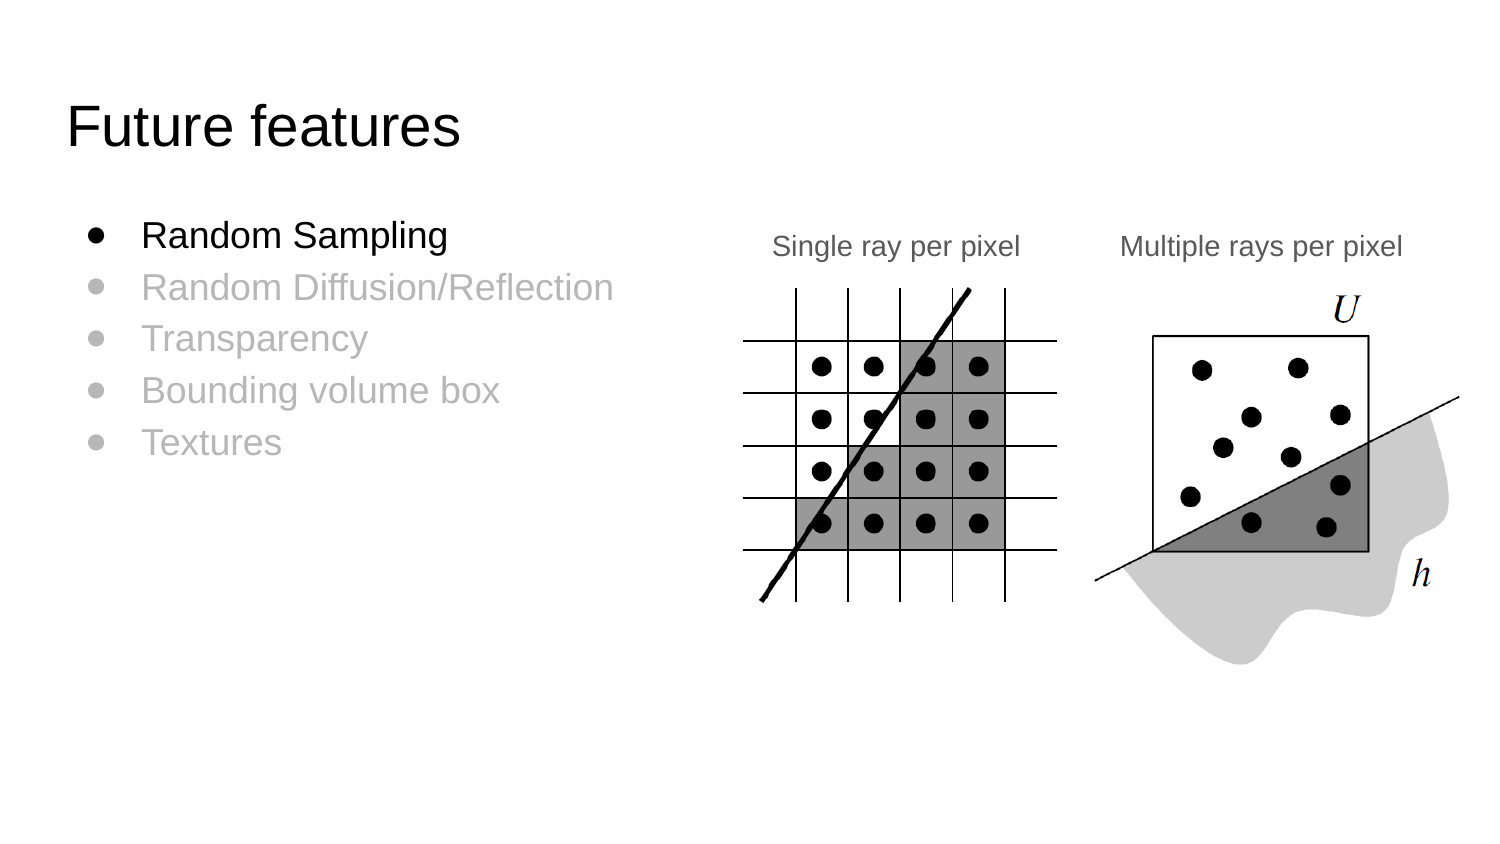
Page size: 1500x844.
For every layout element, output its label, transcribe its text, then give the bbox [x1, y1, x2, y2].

list Single ray per pixel [756, 207, 1039, 263]
title Future features [51, 72, 1449, 167]
list Multiple rays per pixel [1104, 207, 1436, 263]
picture [1087, 279, 1476, 681]
list Random Sampling Random Diffusion/Reflection Transparency Bounding volume box Textures [51, 189, 708, 750]
picture [731, 279, 1064, 617]
